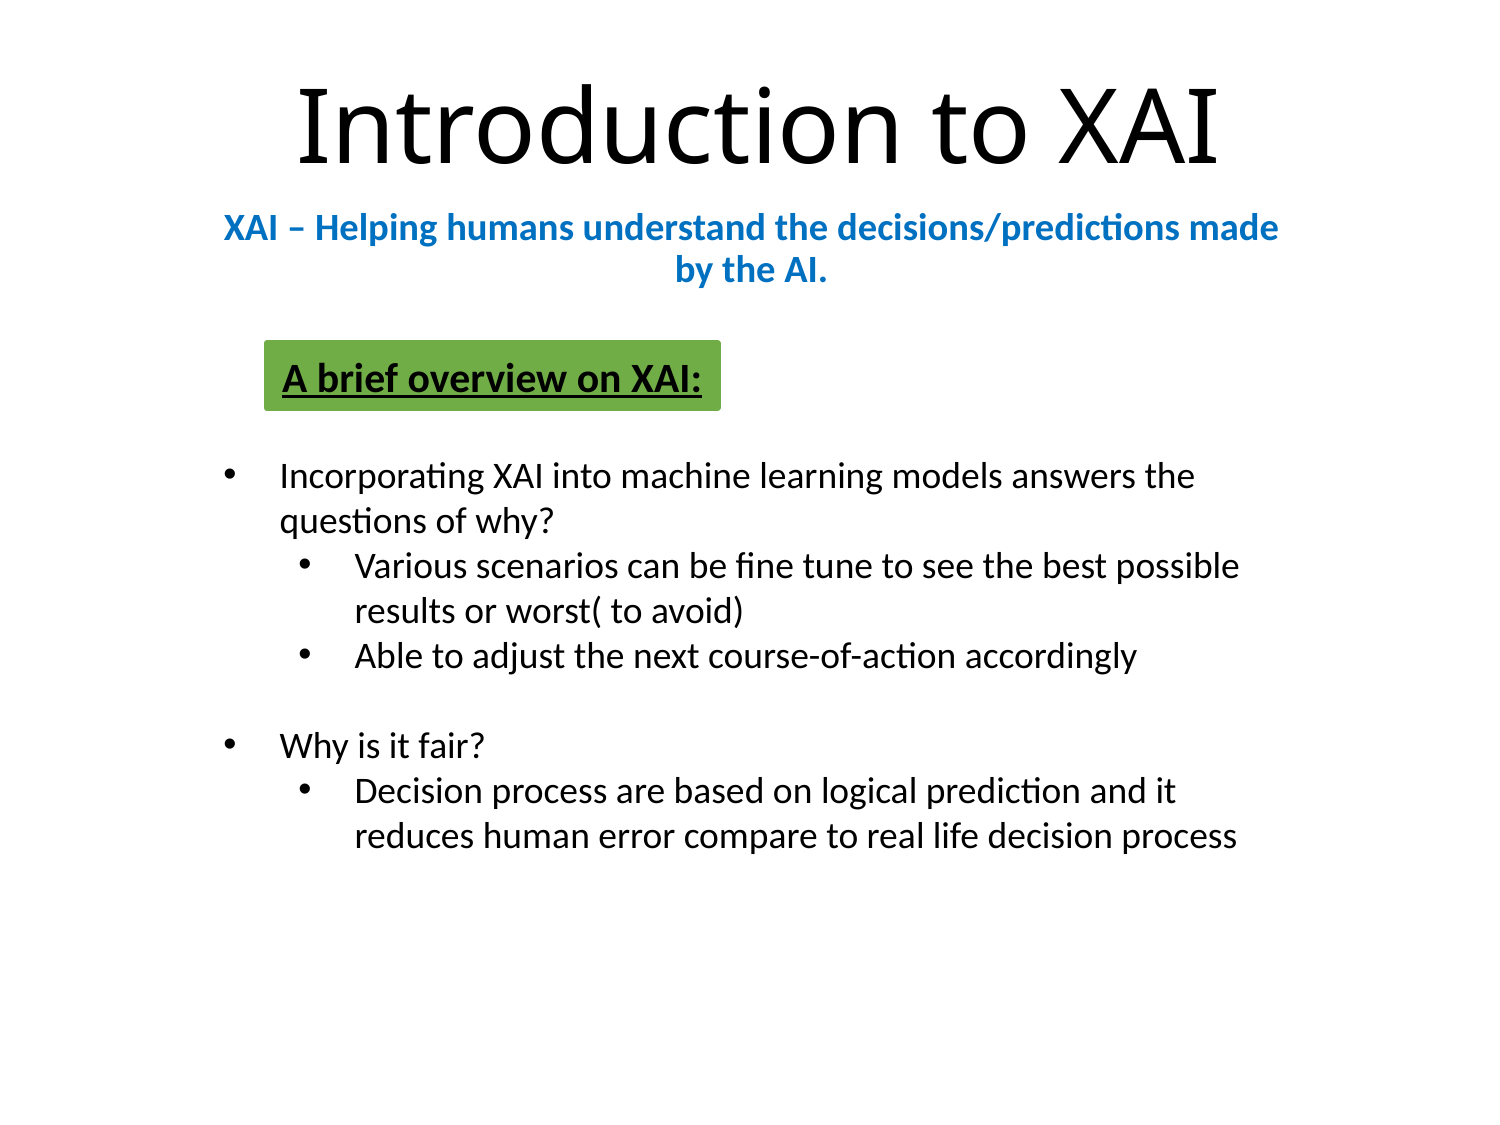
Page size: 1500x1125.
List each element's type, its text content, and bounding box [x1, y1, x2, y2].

text_box Incorporating XAI into machine learning models answers the questions of why? Various scenarios can be fine tune to see the best possible results or worst( to avoid) Able to adjust the next course-of-action accordingly Why is it fair? Decision process are based on logical prediction and it reduces human error compare to real life decision process [208, 443, 1269, 864]
subtitle XAI – Helping humans understand the decisions/predictions made by the AI. [194, 200, 1309, 299]
text_box A brief overview on XAI: [267, 343, 718, 409]
title Introduction to XAI [58, 66, 1459, 194]
